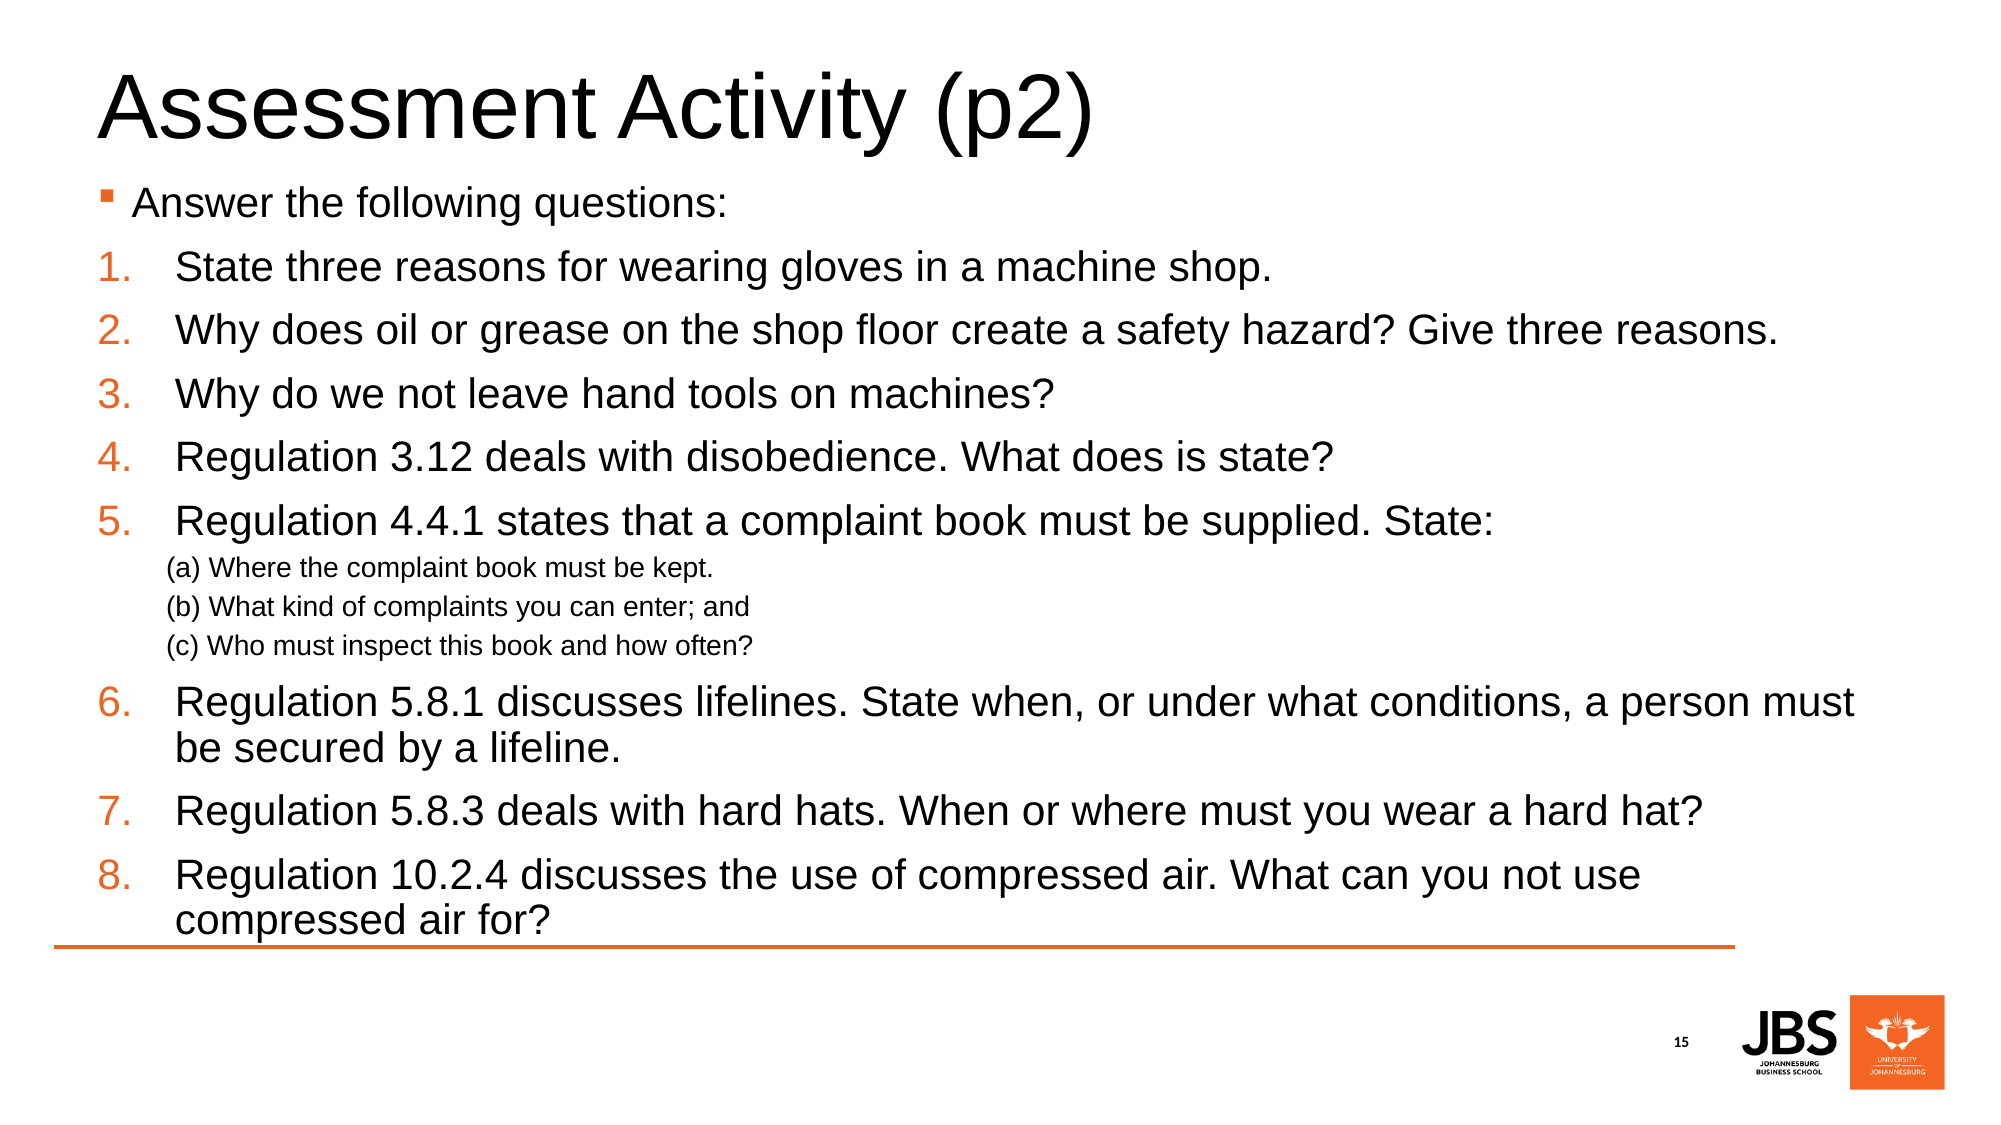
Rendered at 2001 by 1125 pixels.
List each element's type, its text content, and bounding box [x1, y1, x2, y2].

picture [1728, 981, 1958, 1103]
list Answer the following questions: State three reasons for wearing gloves in a machine shop. Why does oil or grease on the shop floor create a safety hazard? Give three reasons. Why do we not leave hand tools on machines? Regulation 3.12 deals with disobedience. What does is state? Regulation 4.4.1 states that a complaint book must be supplied. State: (a) Where the complaint book must be kept. (b) What kind of complaints you can enter; and (c) Who must inspect this book and how often? Regulation 5.8.1 discusses lifelines. State when, or under what conditions, a person must be secured by a lifeline. Regulation 5.8.3 deals with hard hats. When or where must you wear a hard hat? Regulation 10.2.4 discusses the use of compressed air. What can you not use compressed air for? [82, 173, 1872, 953]
title Assessment Activity (p2) [82, 0, 1808, 173]
